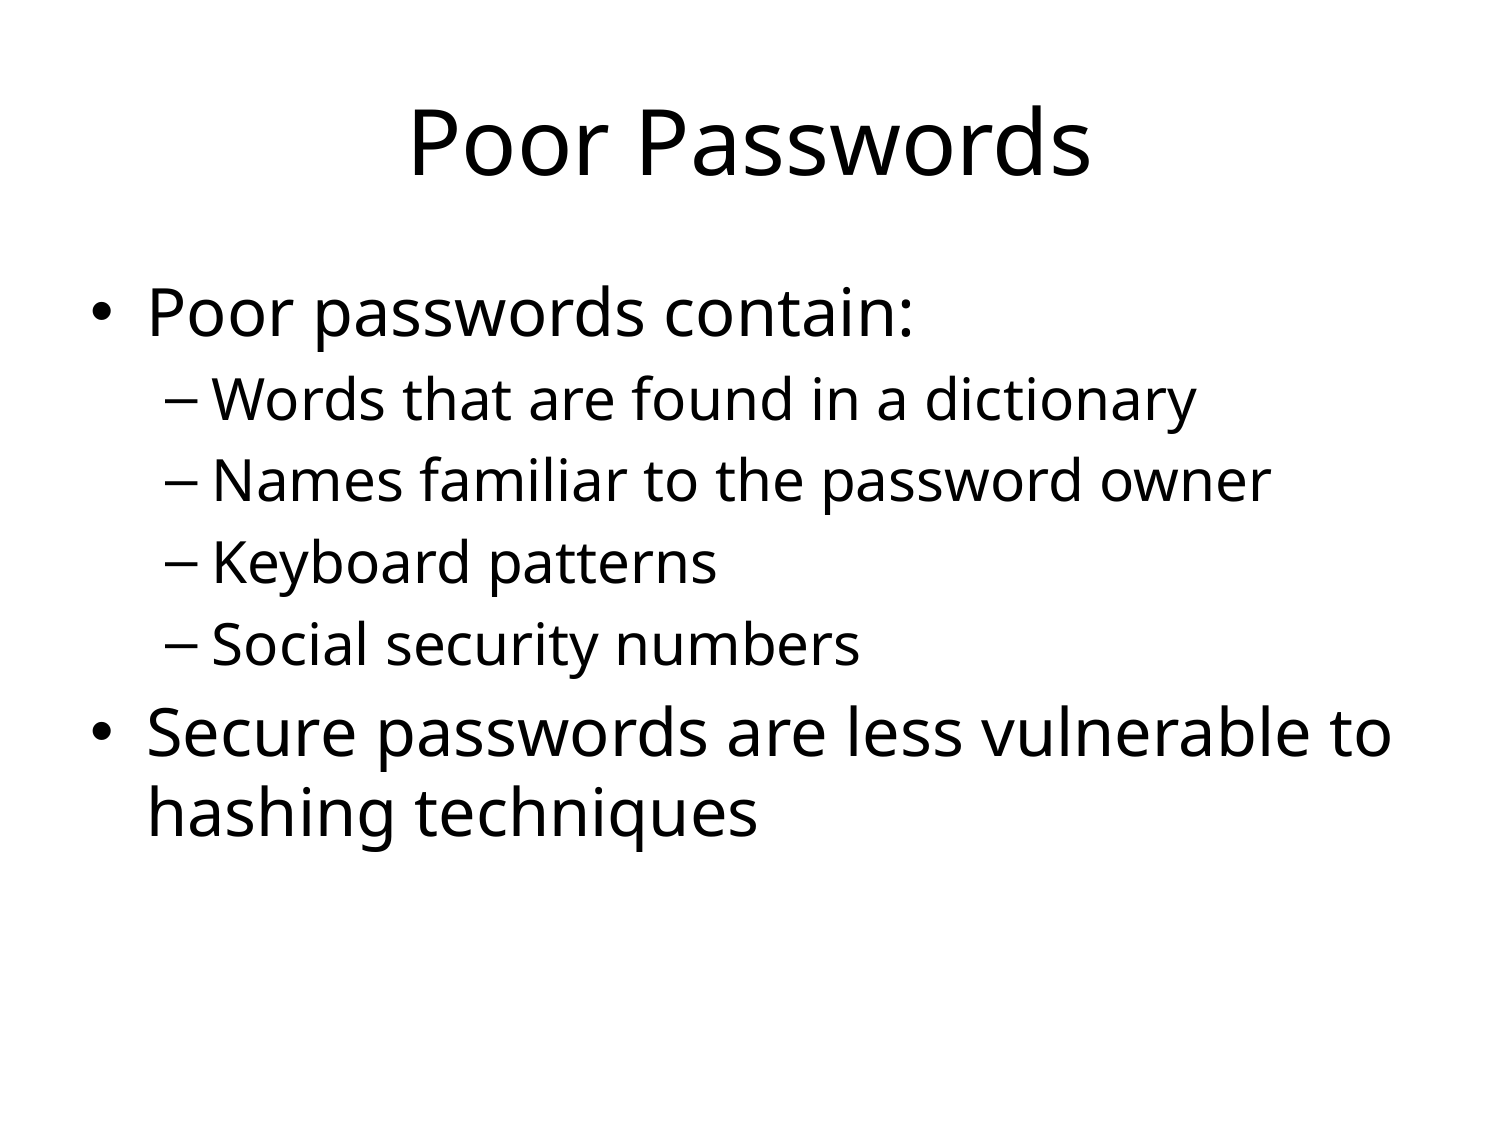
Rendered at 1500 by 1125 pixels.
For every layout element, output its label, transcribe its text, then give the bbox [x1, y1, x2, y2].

list Poor passwords contain: Words that are found in a dictionary Names familiar to the password owner Keyboard patterns Social security numbers Secure passwords are less vulnerable to hashing techniques [75, 262, 1425, 1005]
title Poor Passwords [75, 45, 1425, 233]
